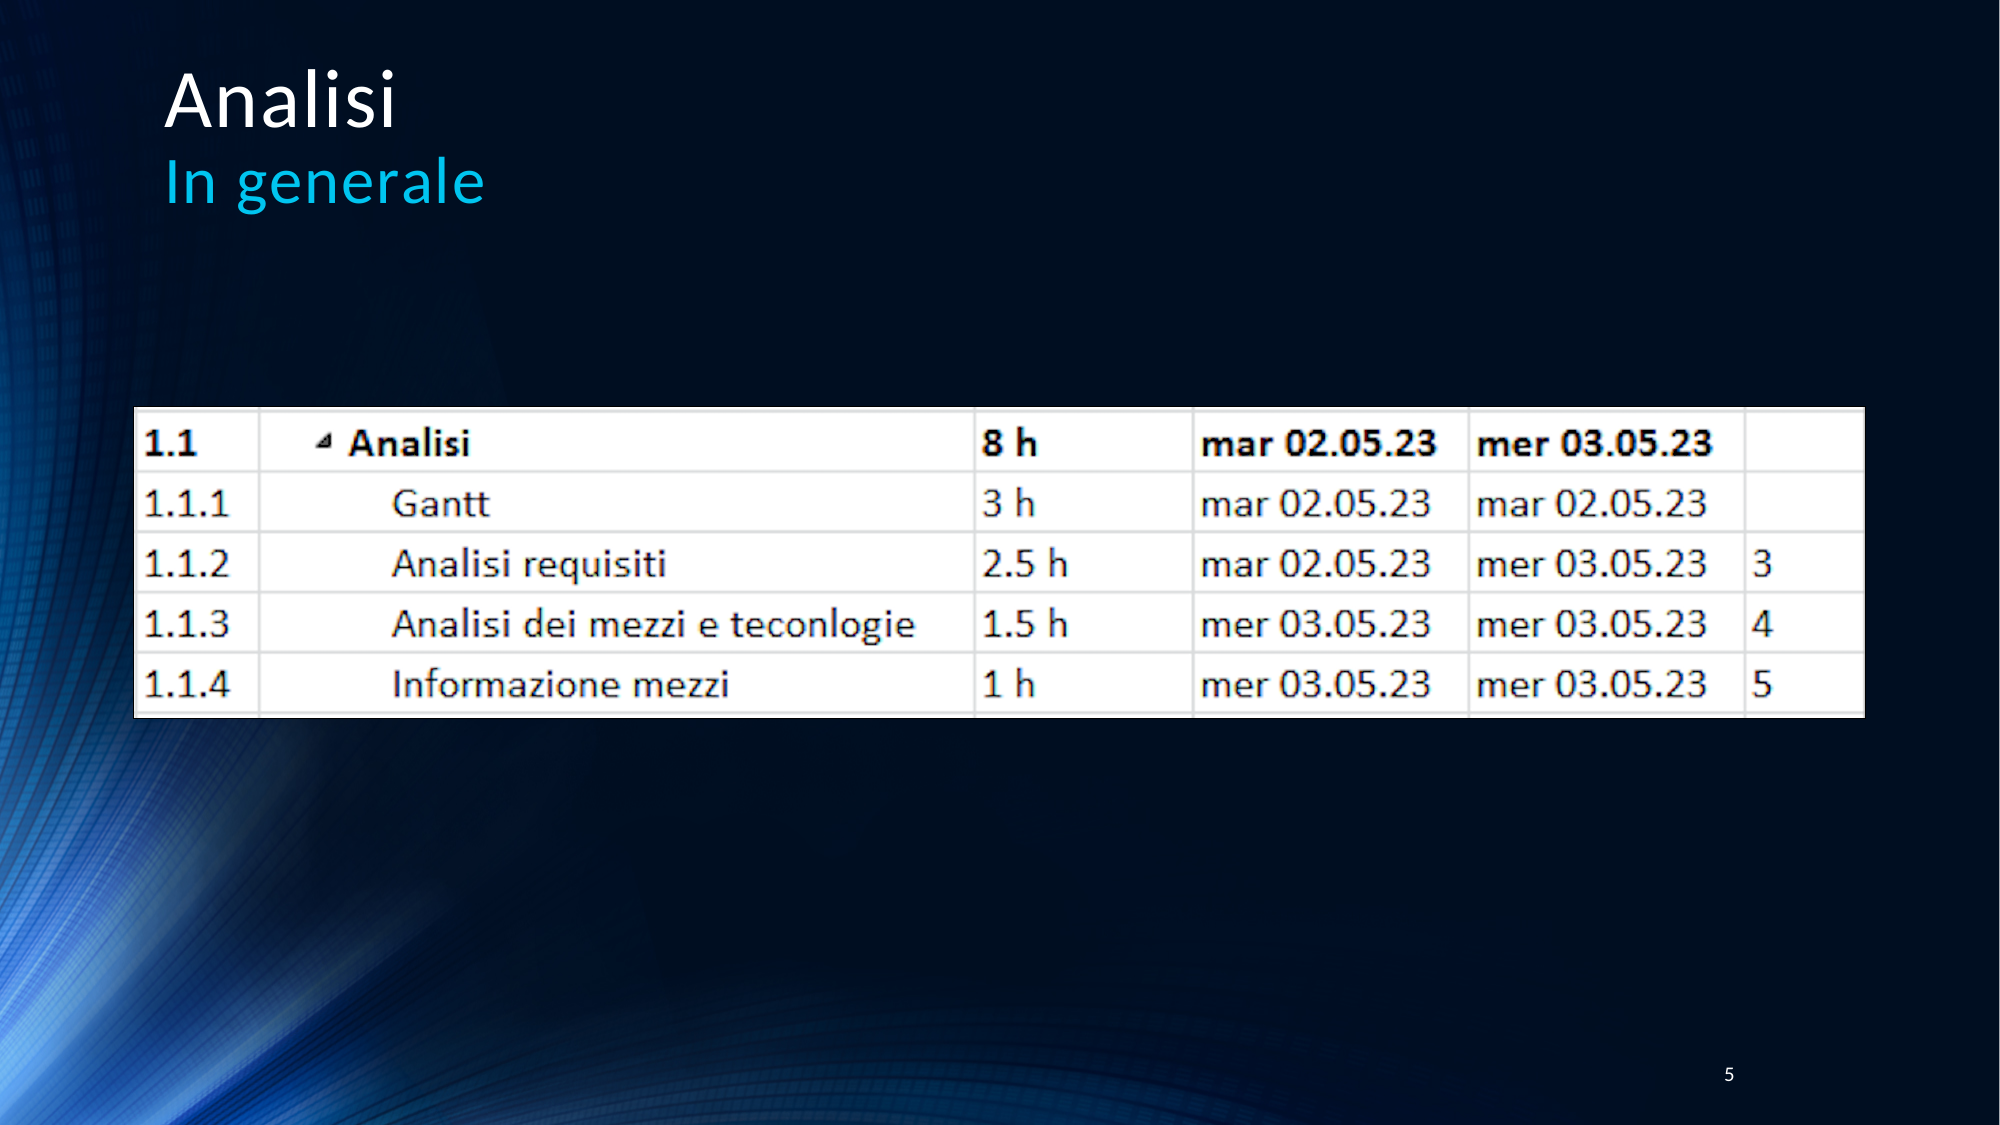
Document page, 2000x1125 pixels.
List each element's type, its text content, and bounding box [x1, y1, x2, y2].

title Analisi In generale [149, 0, 1650, 225]
slide_number 5 [1612, 1050, 1750, 1096]
picture [0, 0, 2000, 1125]
